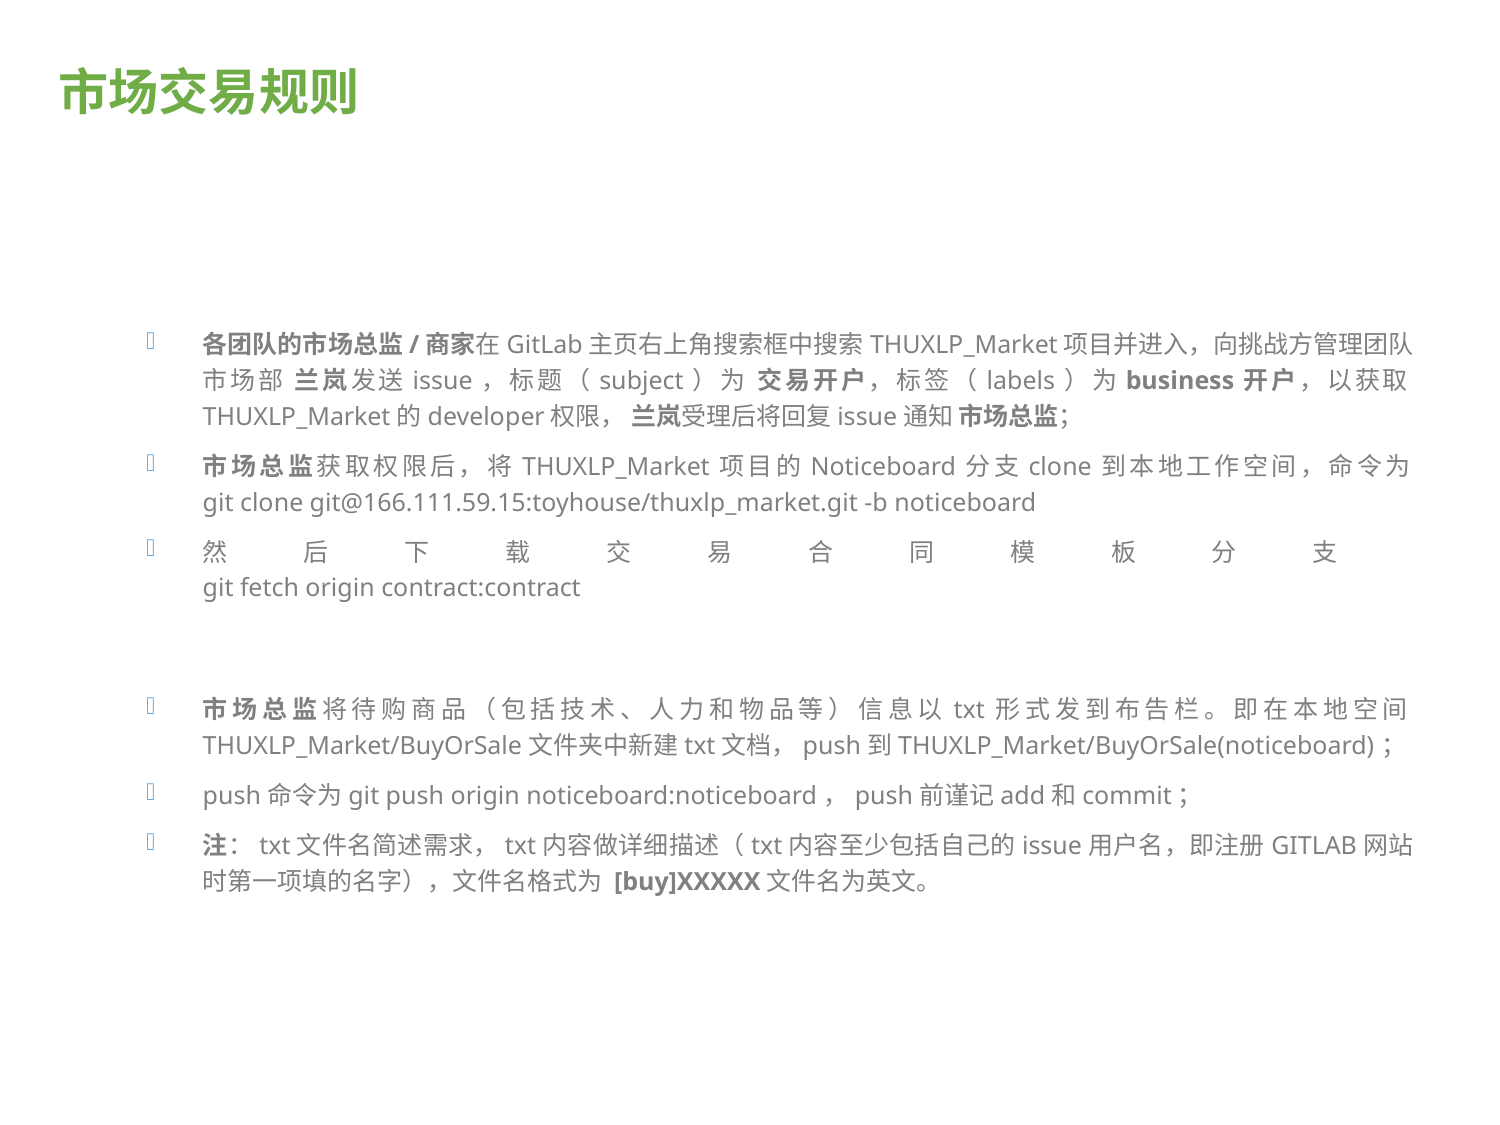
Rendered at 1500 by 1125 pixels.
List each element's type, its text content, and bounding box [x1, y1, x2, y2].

list 流程 1. 各团队的市场总监/商家在GitLab主页右上角搜索框中搜索THUXLP_Market项目并进入，向挑战方管理团队市场部 兰岚发送issue，标题（subject）为 交易开户，标签（labels）为business开户，以获取THUXLP_Market的developer权限， 兰岚受理后将回复issue通知 市场总监； 市场总监获取权限后，将THUXLP_Market项目的Noticeboard分支clone到本地工作空间，命令为 git clone git@166.111.59.15:toyhouse/thuxlp_market.git -b noticeboard 然后下载交易合同模板分支 git fetch origin contract:contract 2. 市场总监将待购商品（包括技术、人力和物品等）信息以txt形式发到布告栏。即在本地空间THUXLP_Market/BuyOrSale文件夹中新建txt文档，push到THUXLP_Market/BuyOrSale(noticeboard)； push命令为git push origin noticeboard:noticeboard，push前谨记add和commit； 注：txt文件名简述需求，txt内容做详细描述（txt内容至少包括自己的issue用户名，即注册GITLAB网站时第一项填的名字），文件名格式为 [buy]XXXXX文件名为英文。 [131, 225, 1429, 946]
title 市场交易规则 [0, 39, 1429, 129]
